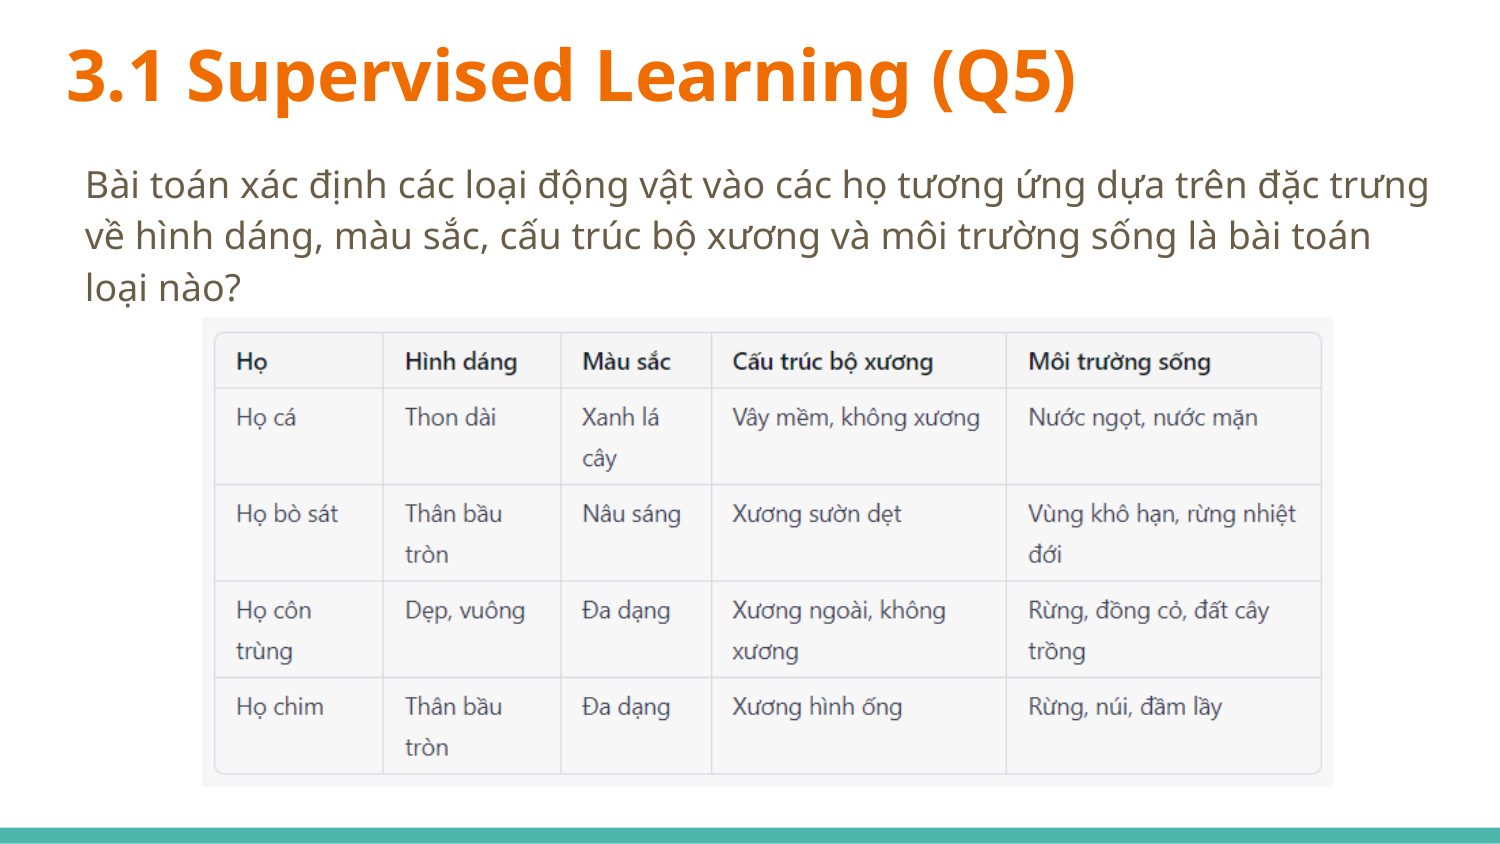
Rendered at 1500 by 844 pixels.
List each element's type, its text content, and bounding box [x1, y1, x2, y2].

list Bài toán xác định các loại động vật vào các họ tương ứng dựa trên đặc trưng về hình dáng, màu sắc, cấu trúc bộ xương và môi trường sống là bài toán loại nào? [51, 138, 1449, 750]
picture [201, 317, 1333, 787]
title 3.1 Supervised Learning (Q5) [51, 15, 1449, 132]
